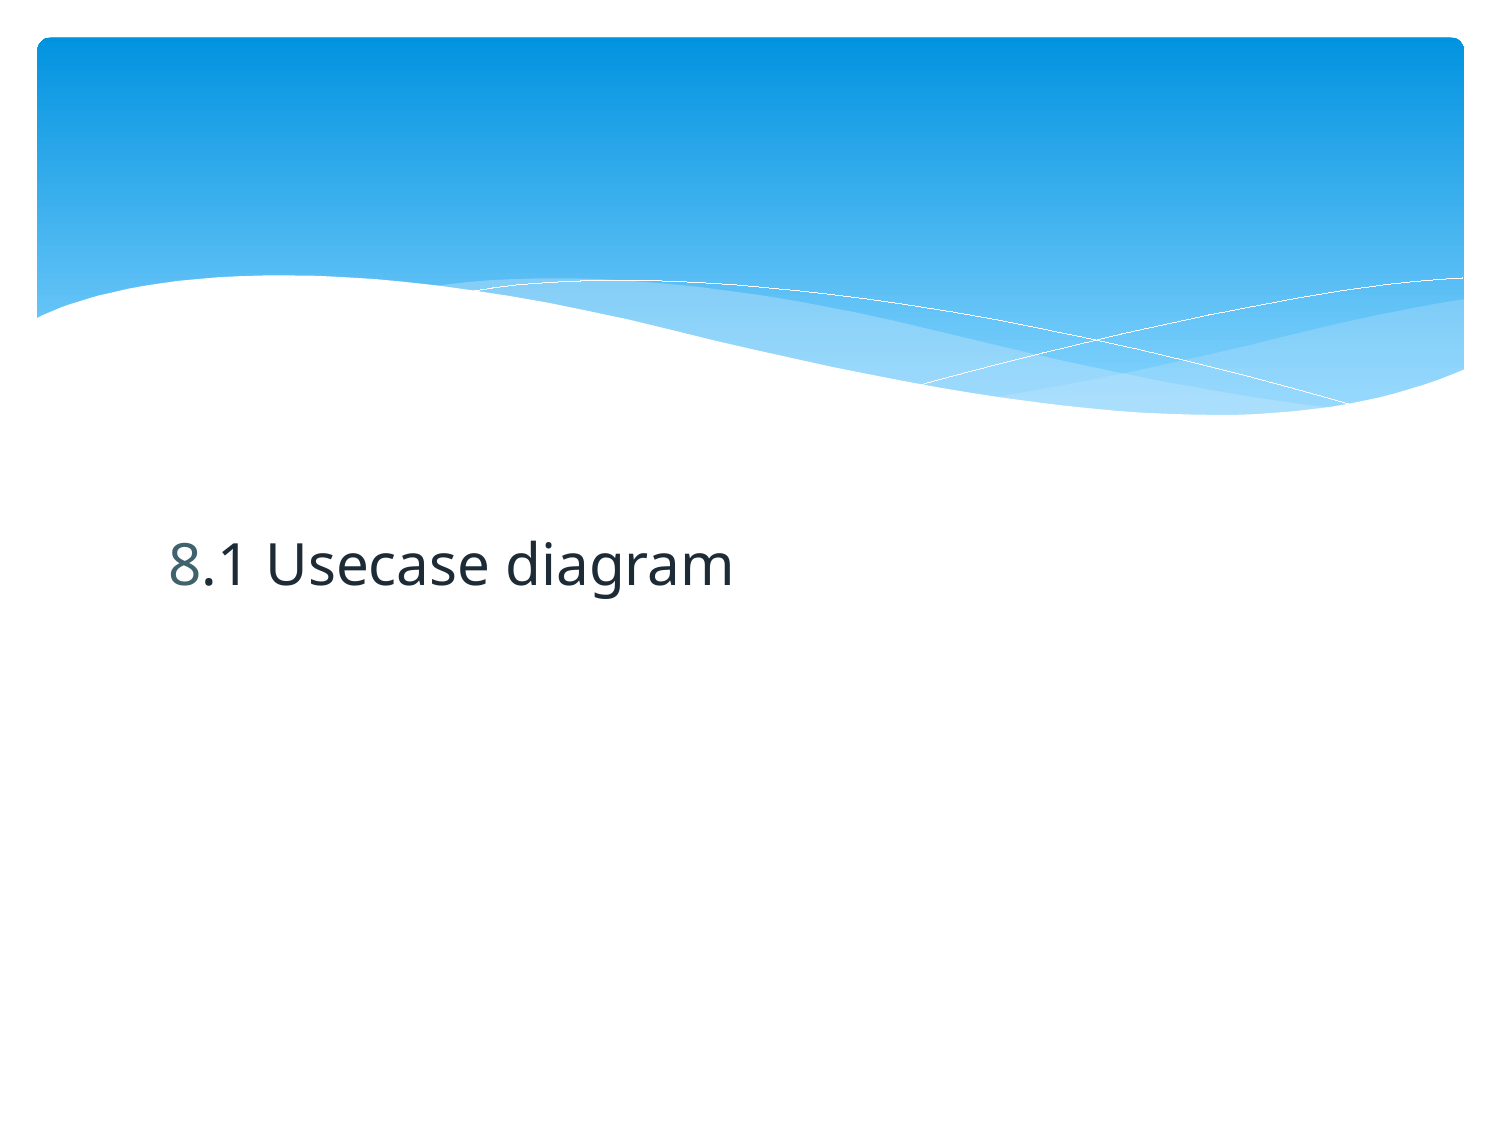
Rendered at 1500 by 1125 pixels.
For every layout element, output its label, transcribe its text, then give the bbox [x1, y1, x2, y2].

title 8.1 Usecase diagram [68, 409, 835, 708]
